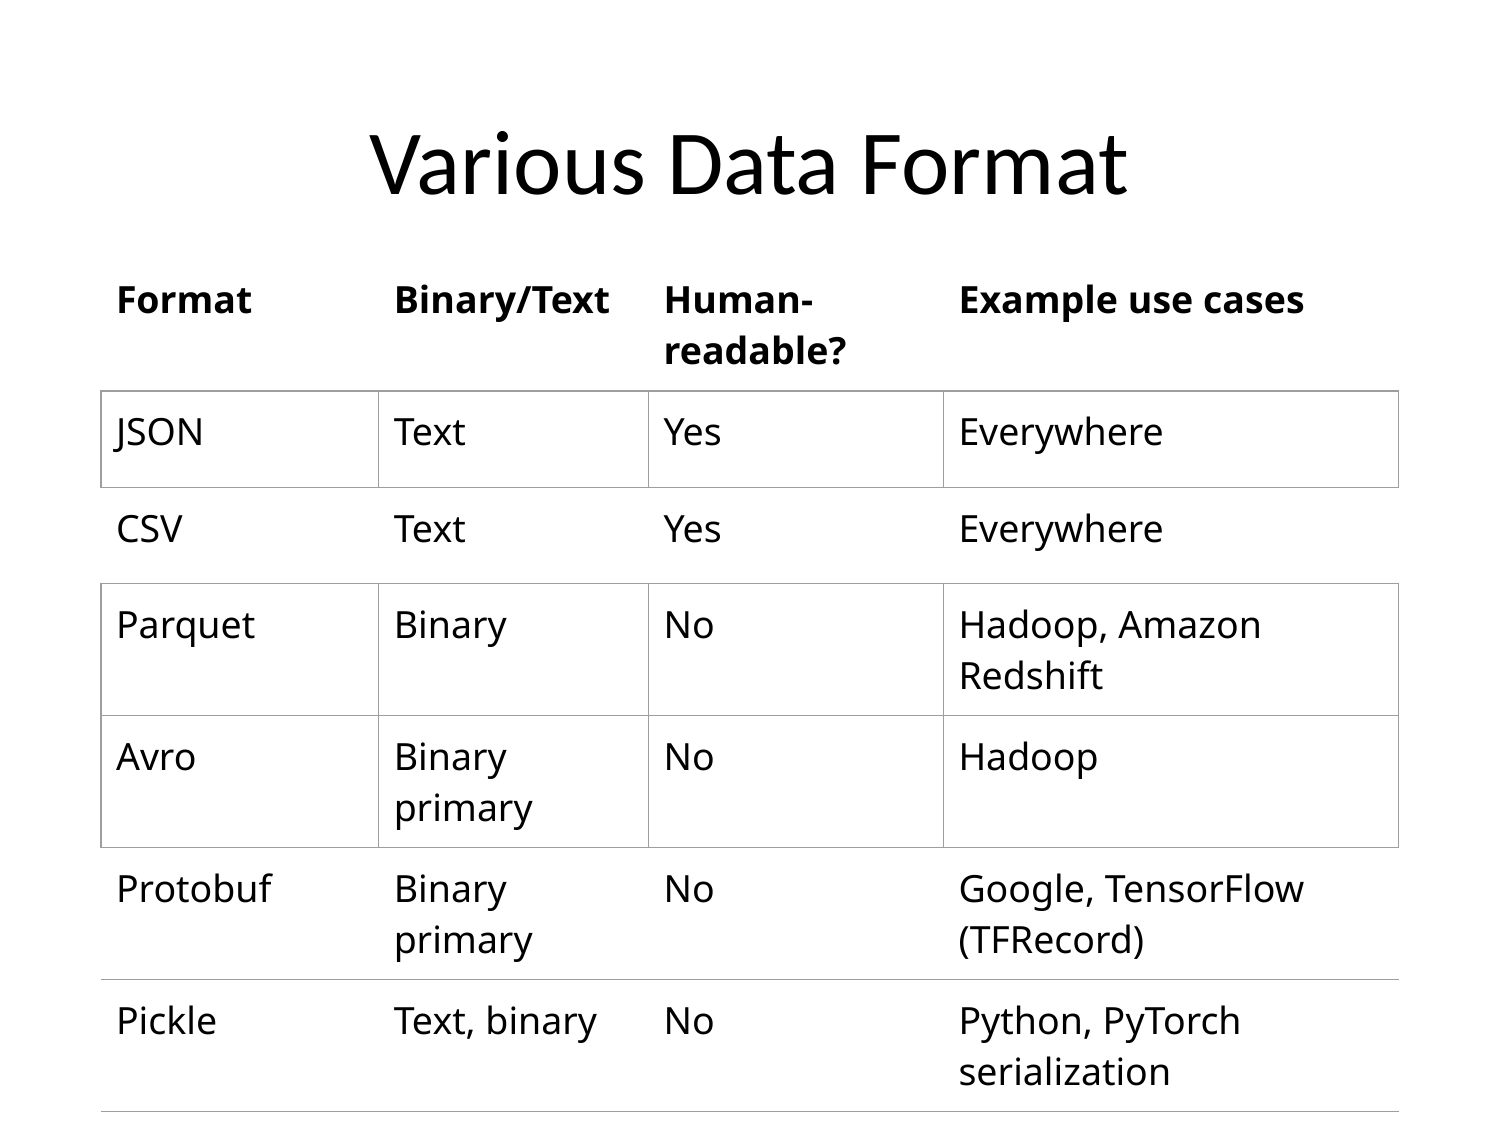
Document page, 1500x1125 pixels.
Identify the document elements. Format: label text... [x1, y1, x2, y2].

table_header Binary/Text [379, 259, 649, 390]
table_cell No [649, 584, 943, 715]
table_cell CSV [101, 488, 379, 583]
table_header Human-readable? [649, 259, 944, 390]
table_cell Binary [379, 584, 648, 715]
table_cell No [649, 848, 944, 979]
table_cell JSON [102, 392, 378, 487]
table_cell Text, binary [379, 980, 649, 1111]
table_cell Avro [102, 716, 378, 847]
title Various Data Format [51, 88, 1449, 214]
table_cell Parquet [102, 584, 378, 715]
table_cell Hadoop, Amazon Redshift [944, 584, 1398, 715]
table_cell Hadoop [944, 716, 1398, 847]
table_header Example use cases [944, 259, 1399, 390]
table_cell Protobuf [101, 848, 379, 979]
table_cell Binary primary [379, 716, 648, 847]
table_cell No [649, 716, 943, 847]
table_cell Text [379, 392, 648, 487]
table_cell Everywhere [944, 488, 1399, 583]
table_cell Pickle [101, 980, 379, 1111]
table_cell Python, PyTorch serialization [944, 980, 1399, 1111]
table_cell Binary primary [379, 848, 649, 979]
table_cell Text [379, 488, 649, 583]
table_cell Everywhere [944, 392, 1398, 487]
table_cell Yes [649, 488, 944, 583]
table_cell Google, TensorFlow (TFRecord) [944, 848, 1399, 979]
table_cell No [649, 980, 944, 1111]
table_header Format [101, 259, 379, 390]
table_cell Yes [649, 392, 943, 487]
